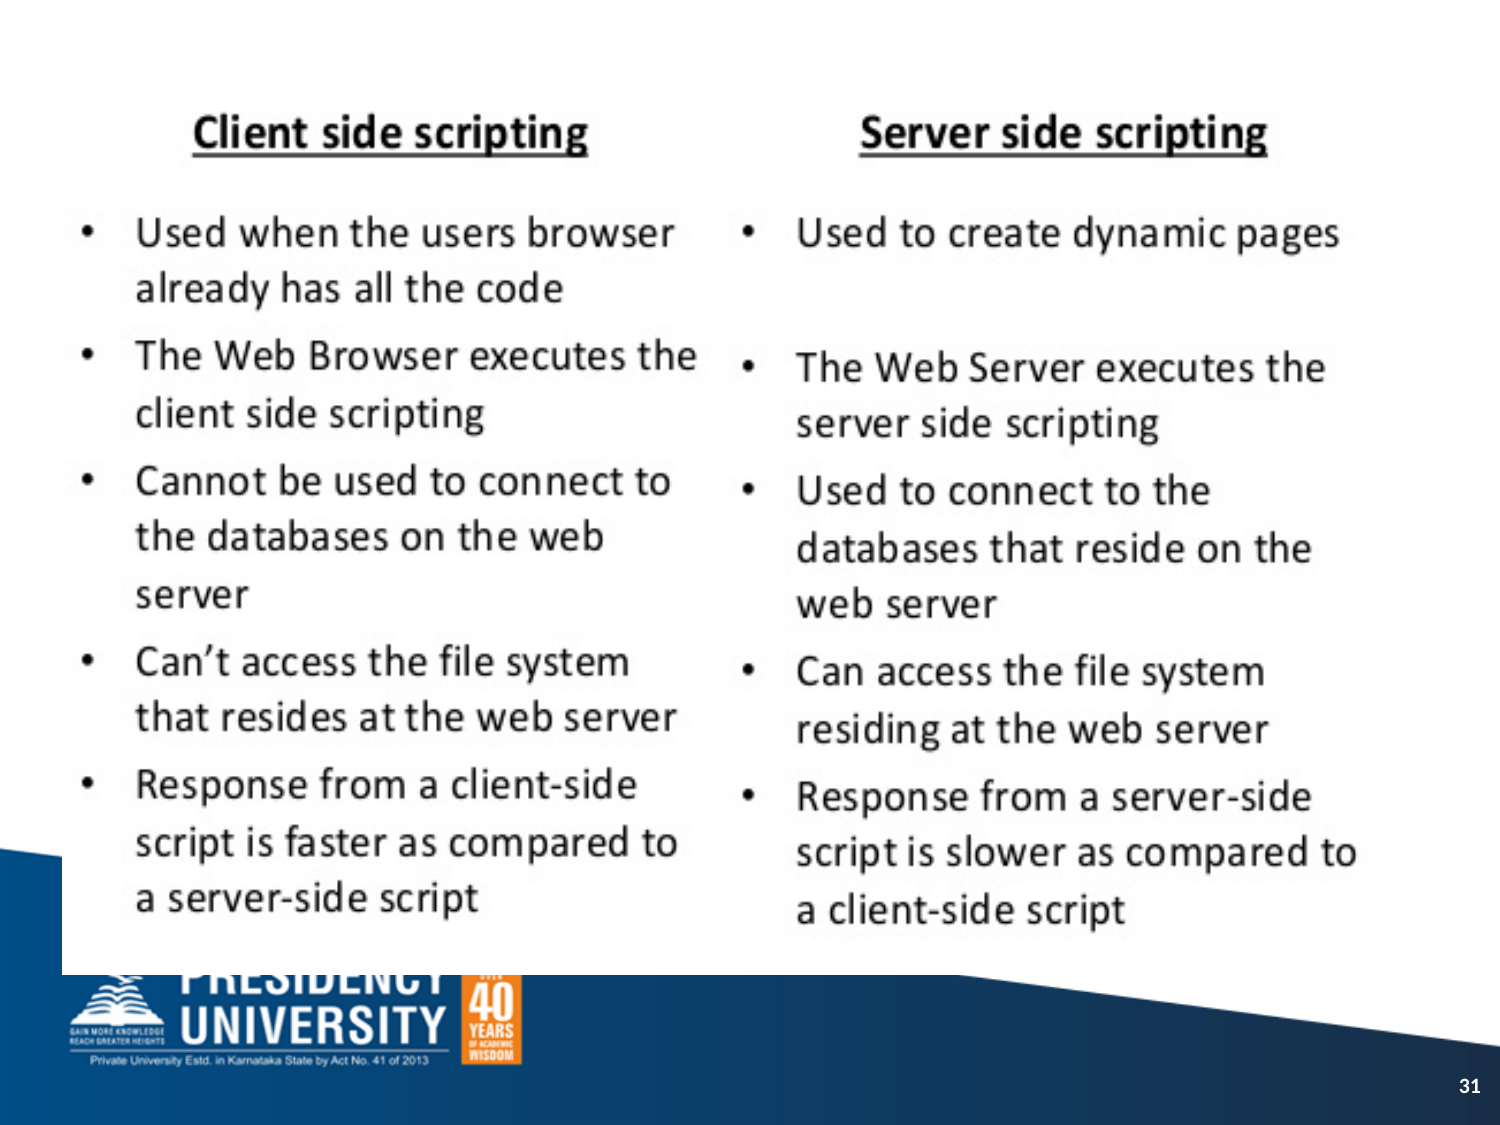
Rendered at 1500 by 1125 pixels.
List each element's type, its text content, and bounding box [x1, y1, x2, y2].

slide_number 31 [1158, 1054, 1496, 1115]
picture [0, 74, 1500, 1125]
